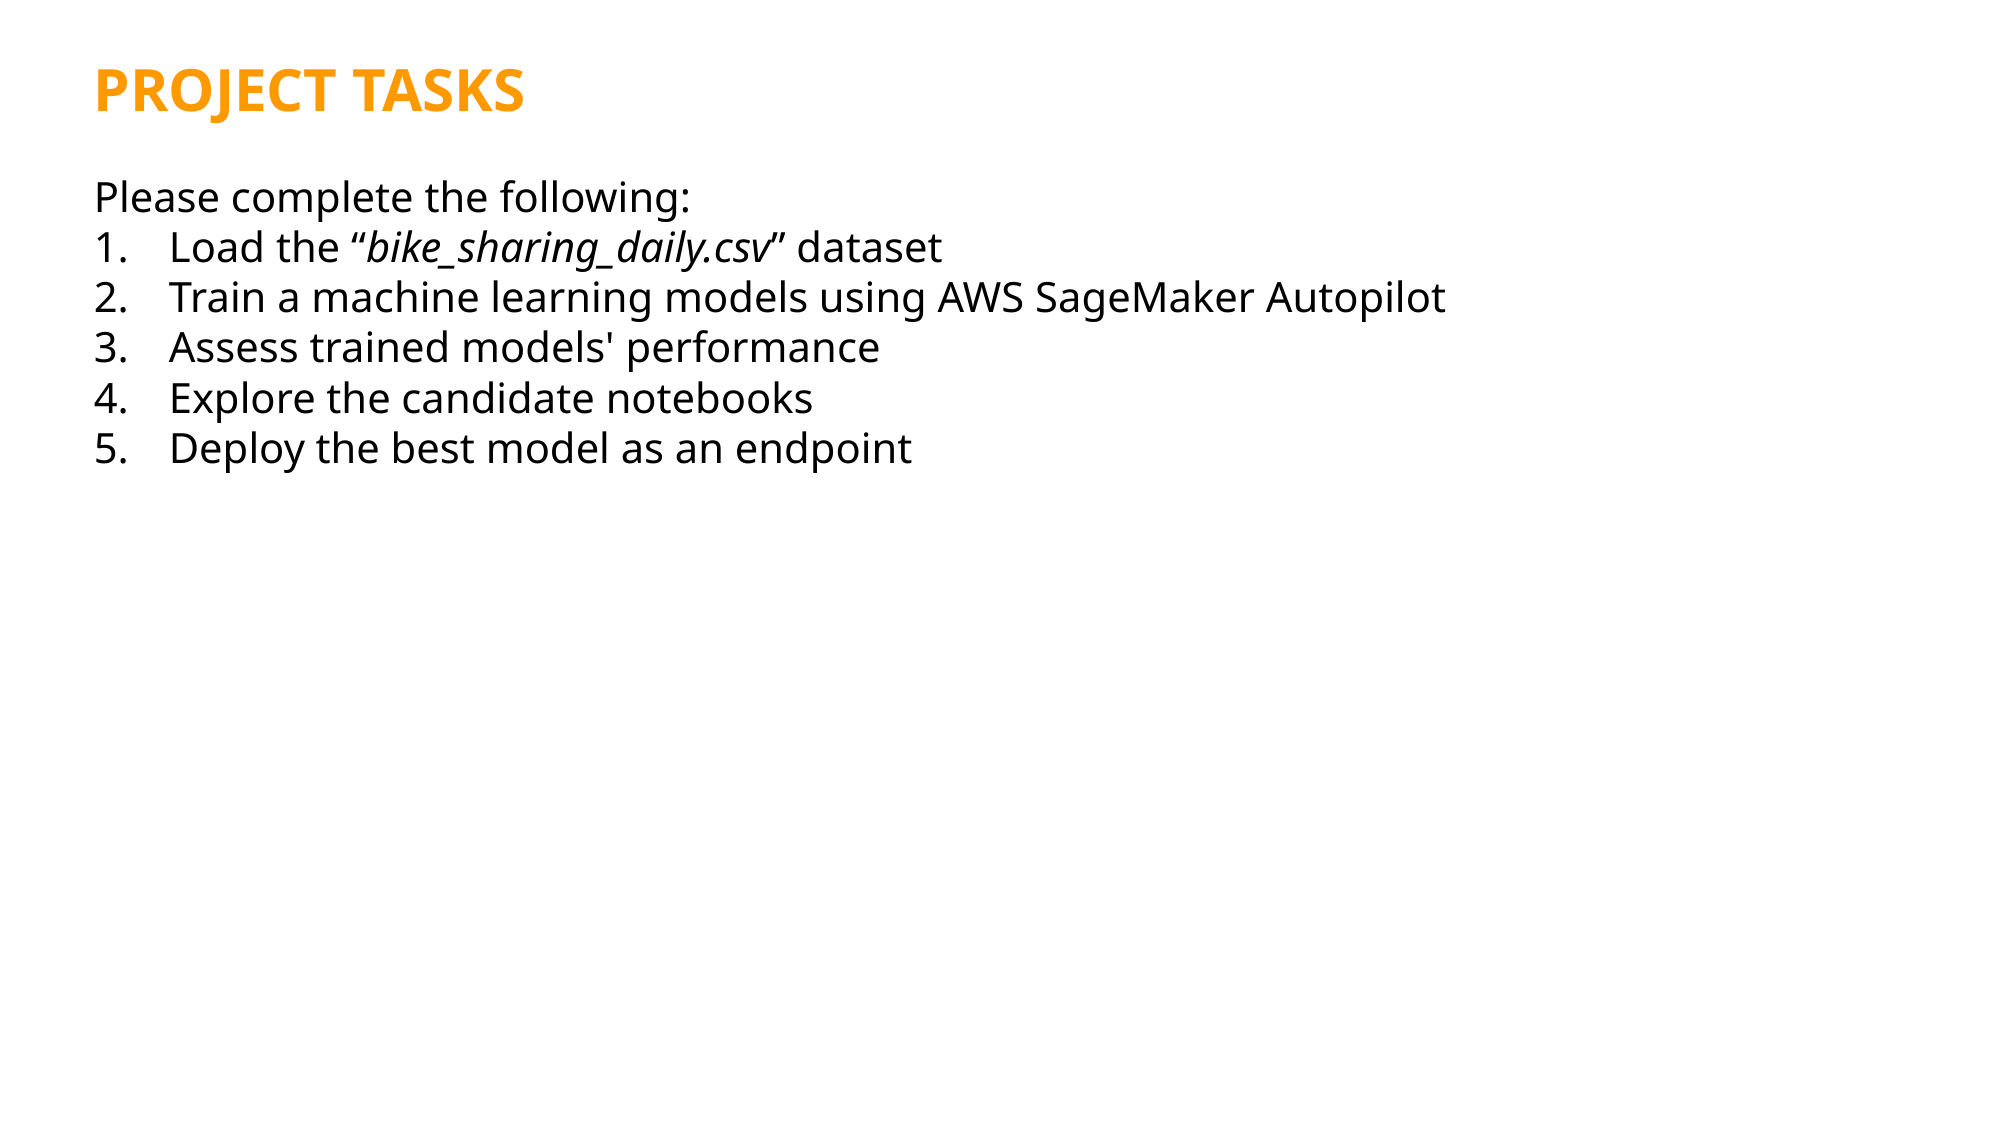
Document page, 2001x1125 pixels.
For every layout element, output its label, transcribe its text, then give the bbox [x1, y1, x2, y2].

text_box PROJECT TASKS [78, 45, 1142, 131]
text_box Please complete the following: Load the “bike_sharing_daily.csv” dataset Train a machine learning models using AWS SageMaker Autopilot Assess trained models' performance Explore the candidate notebooks Deploy the best model as an endpoint [79, 113, 1979, 629]
